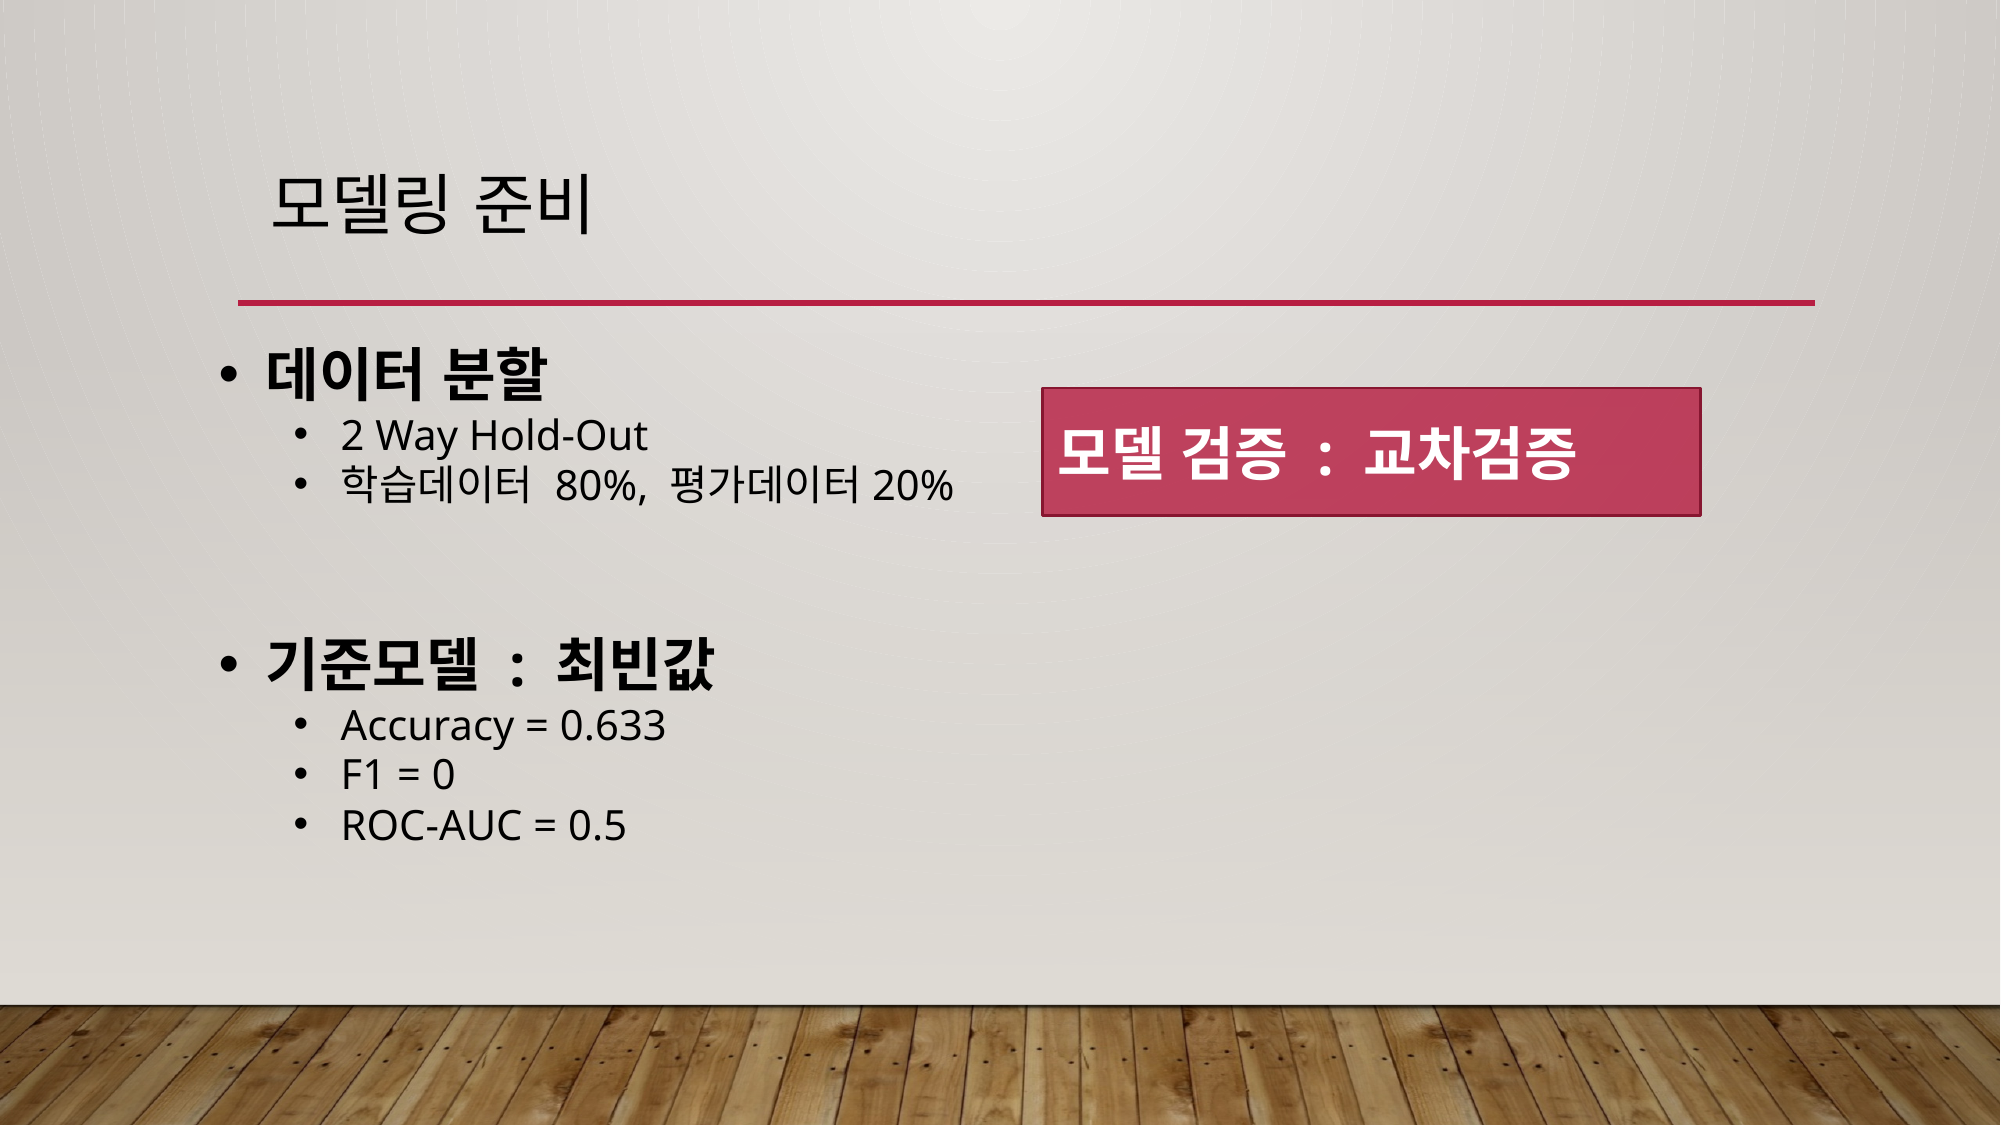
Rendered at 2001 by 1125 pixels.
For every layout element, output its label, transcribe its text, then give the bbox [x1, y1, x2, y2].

text_box 데이터 분할 2 Way Hold-Out 학습데이터 80%, 평가데이터20% 기준모델 : 최빈값 Accuracy = 0.633 F1 = 0 ROC-AUC = 0.5 [203, 330, 1864, 856]
text_box 모델 검증 : 교차검증 [1041, 387, 1702, 517]
title 모델링 준비 [255, 92, 1831, 265]
picture [0, 1005, 2000, 1125]
